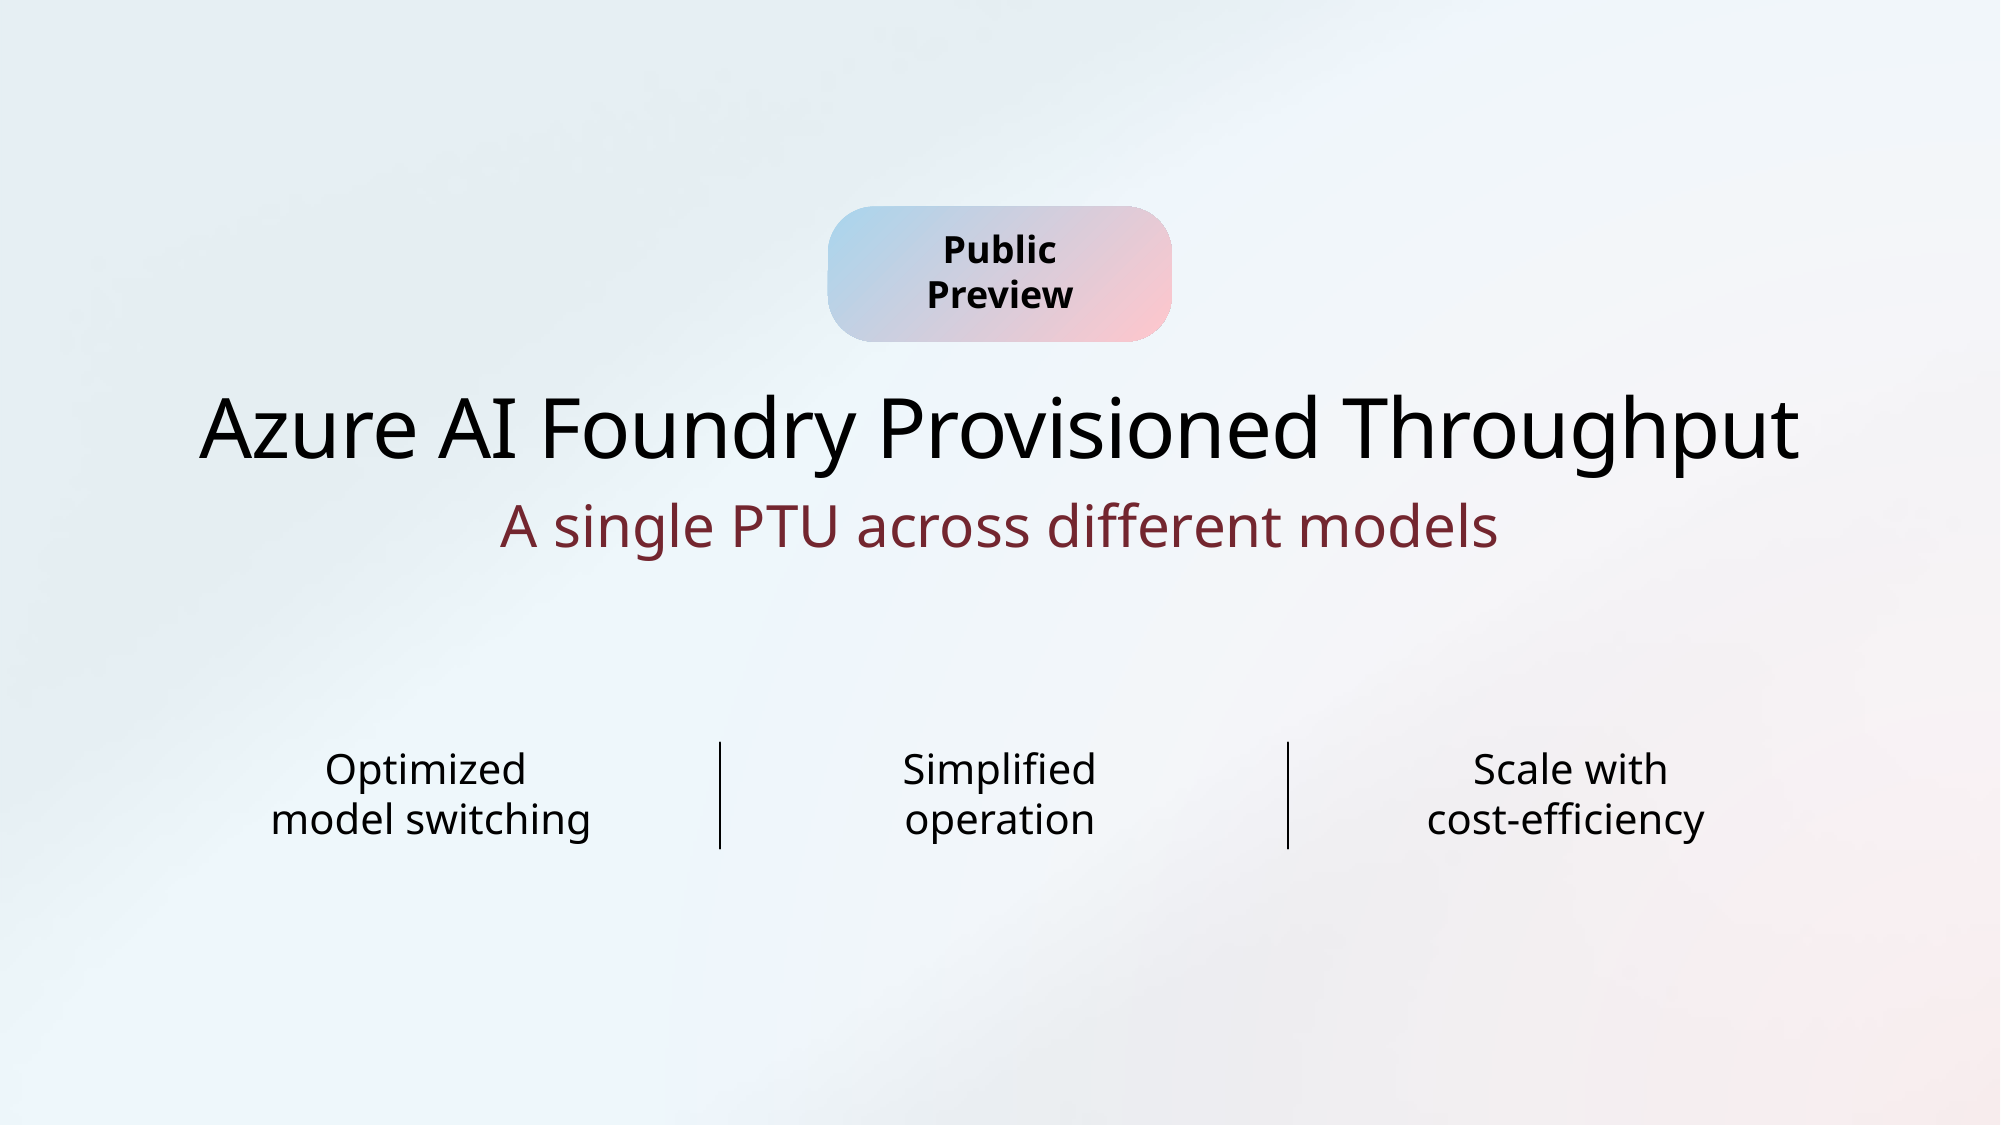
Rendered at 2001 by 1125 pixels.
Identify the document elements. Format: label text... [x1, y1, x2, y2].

title Azure AI Foundry Provisioned Throughput [96, 375, 1904, 467]
picture [0, 0, 2001, 1125]
text_box Scale with cost-efficiency [1388, 742, 1754, 844]
text_box Public Preview [828, 206, 1172, 342]
text_box Simplified operation [812, 742, 1188, 844]
text_box Optimized model switching [250, 742, 612, 844]
list A single PTU across different models [96, 489, 1904, 560]
